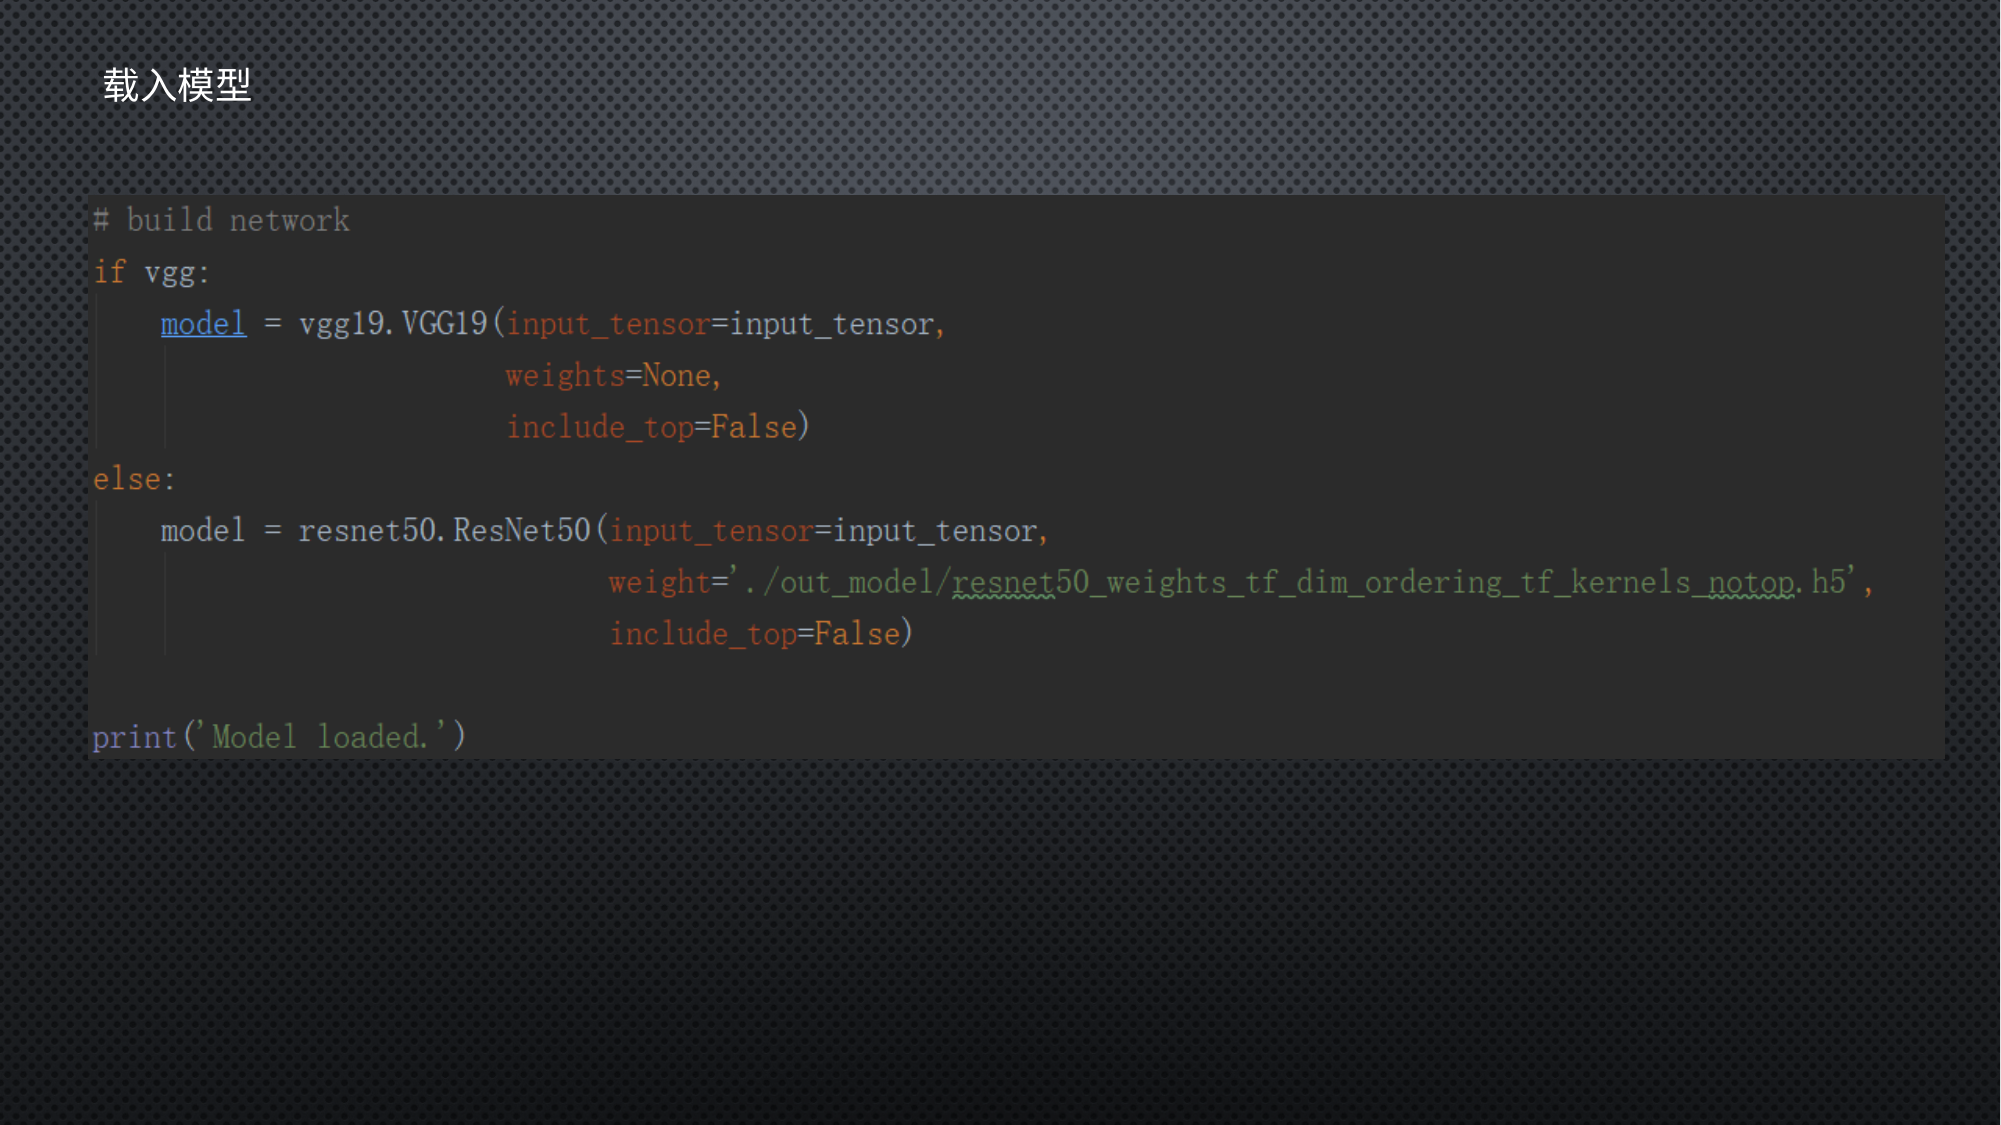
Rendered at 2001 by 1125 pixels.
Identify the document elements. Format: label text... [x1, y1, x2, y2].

text_box 载入模型 [88, 55, 448, 115]
picture [87, 195, 1945, 759]
